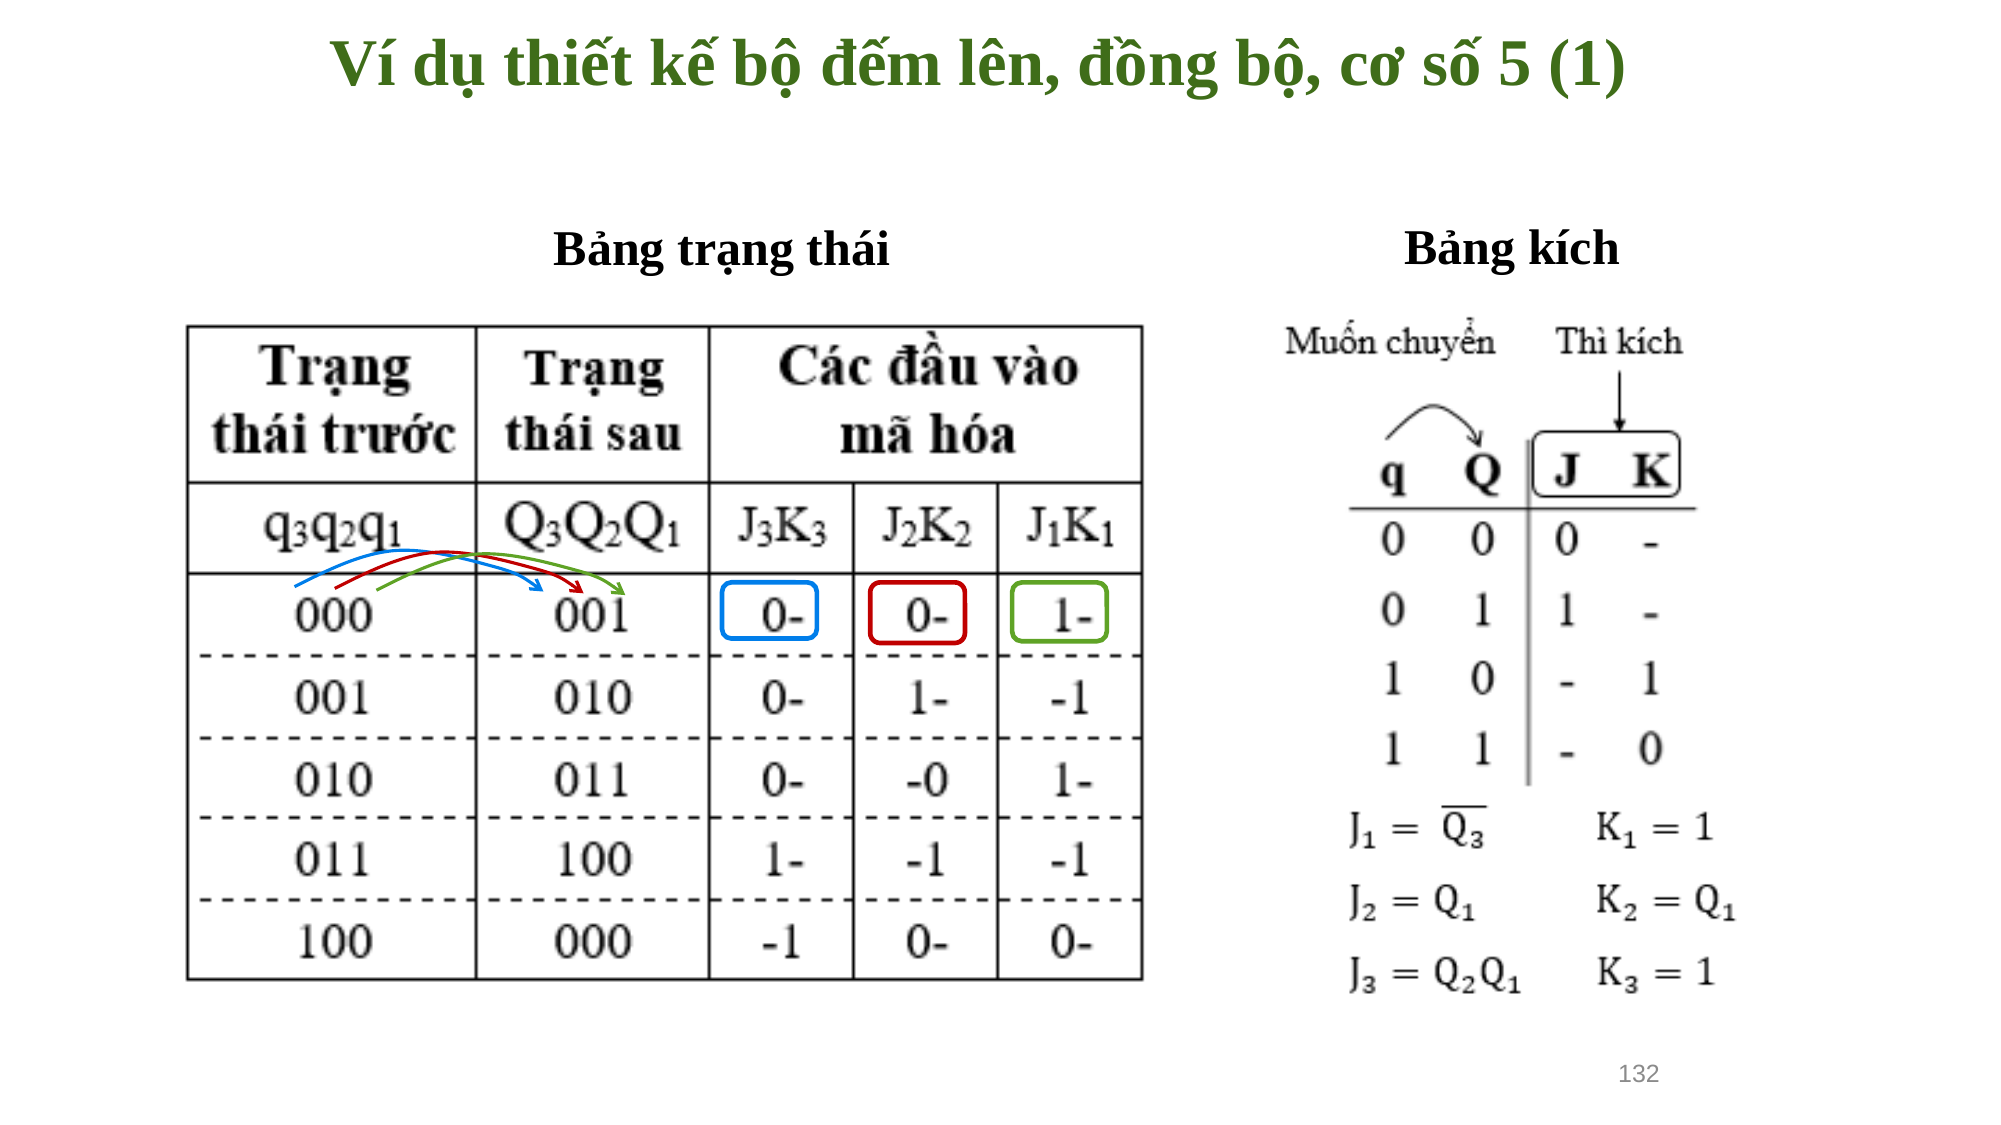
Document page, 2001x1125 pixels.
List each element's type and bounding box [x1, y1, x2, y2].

picture [1268, 299, 1769, 1014]
text_box [0, 11, 1958, 107]
text_box [488, 207, 956, 283]
slide_number [1550, 1042, 1675, 1103]
text_box [1350, 207, 1675, 283]
picture [150, 292, 1172, 1014]
